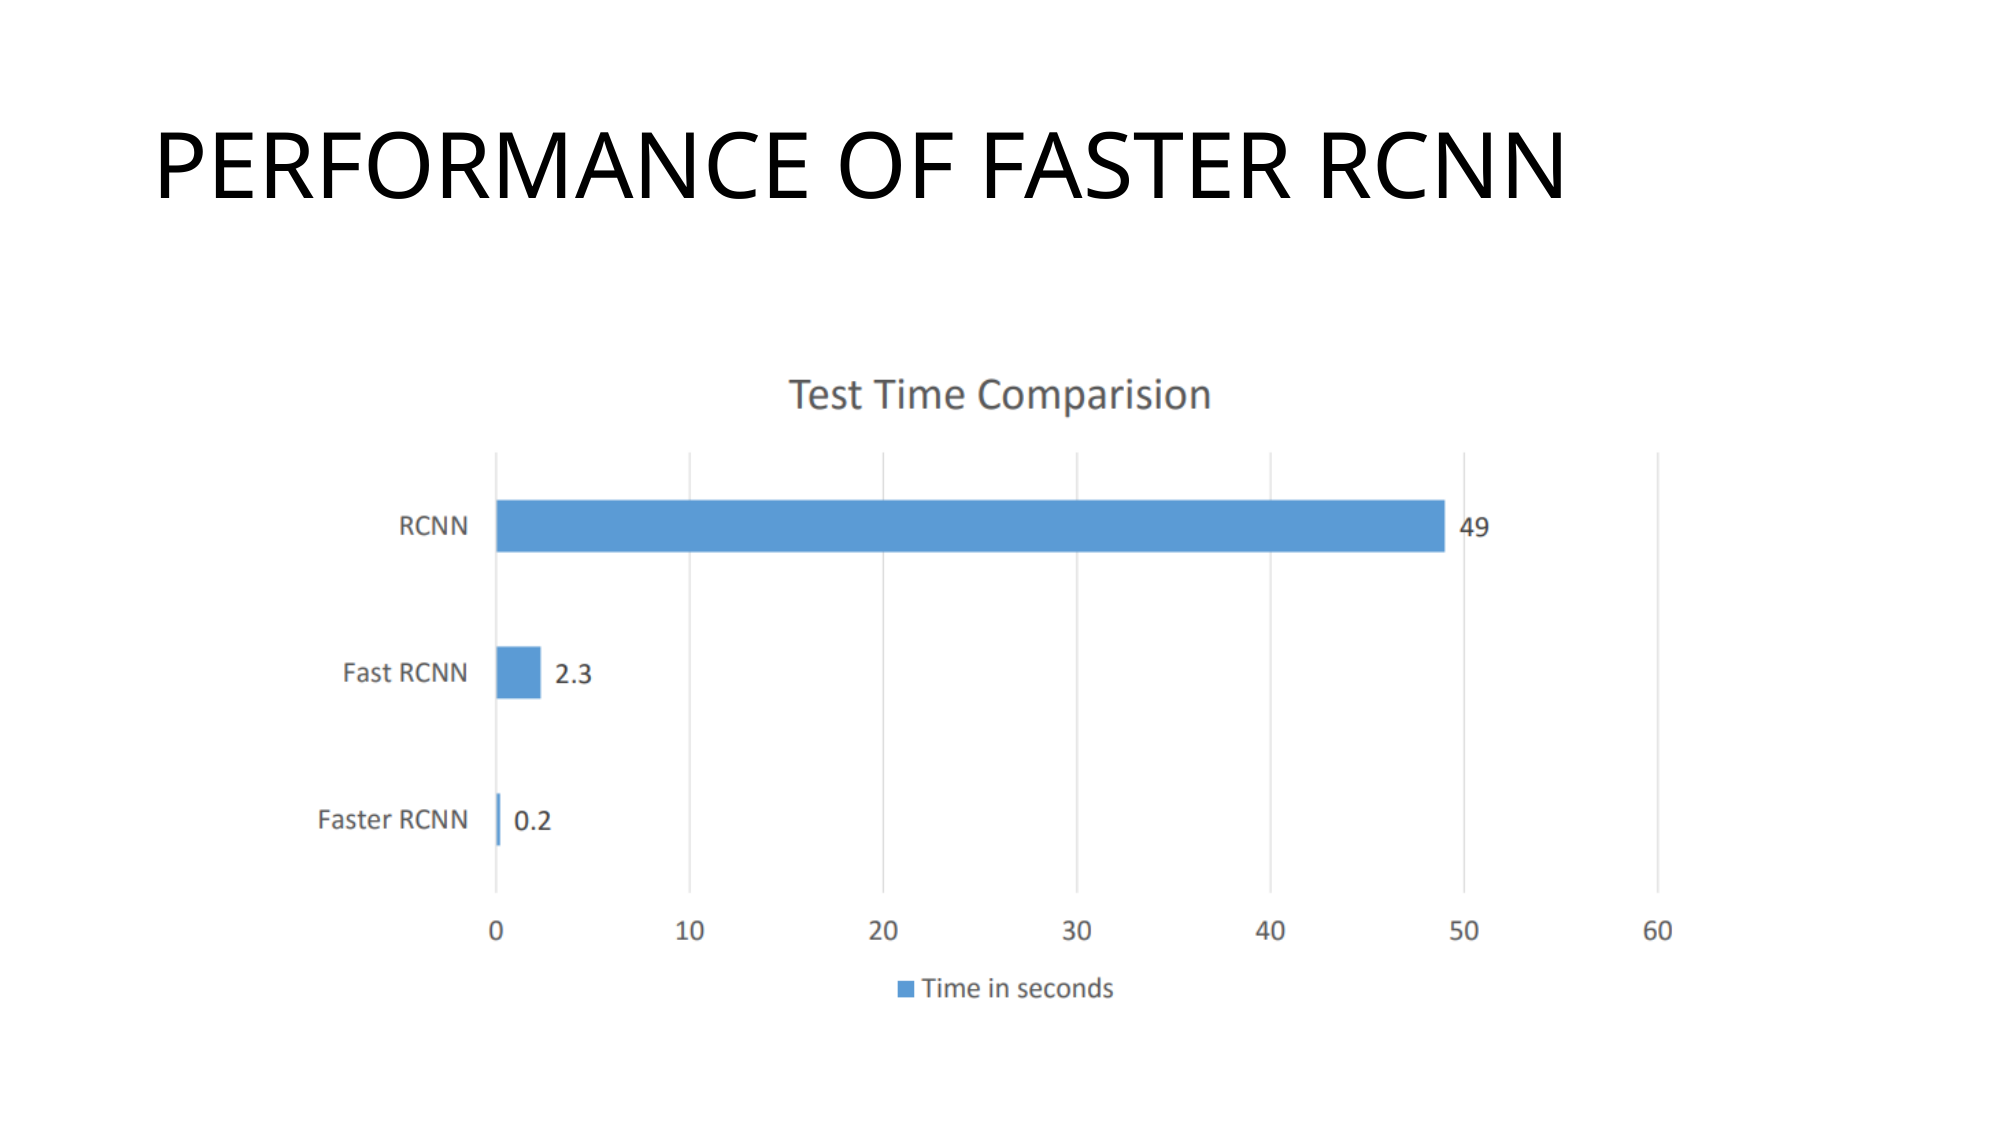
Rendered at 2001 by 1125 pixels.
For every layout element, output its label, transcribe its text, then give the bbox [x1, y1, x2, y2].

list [242, 299, 1757, 1014]
title PERFORMANCE OF FASTER RCNN [137, 59, 1863, 278]
